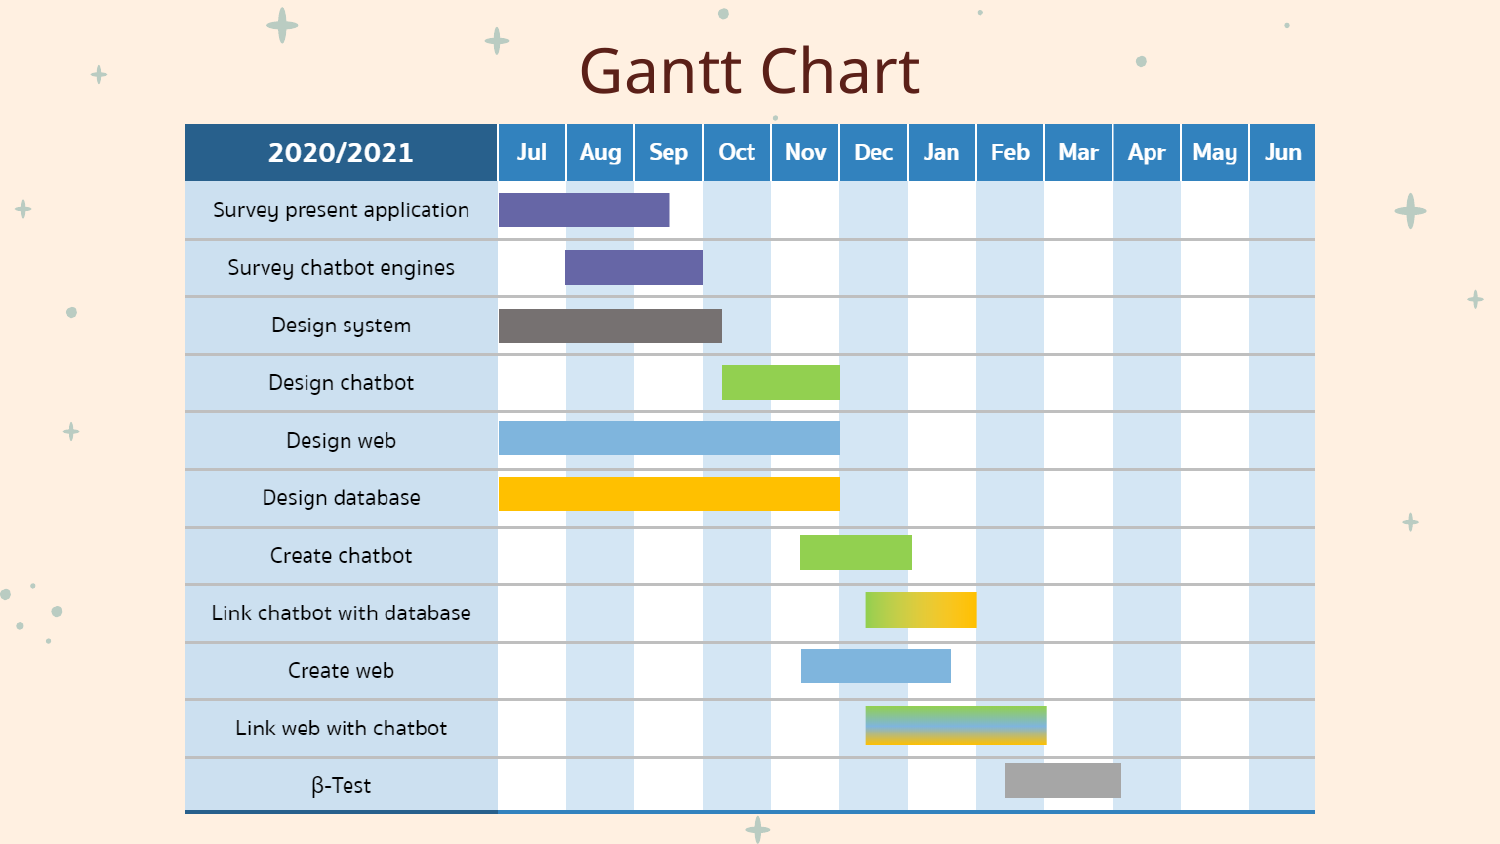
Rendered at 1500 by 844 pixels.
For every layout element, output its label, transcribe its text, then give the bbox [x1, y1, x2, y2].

title Gantt Chart [51, 16, 1449, 94]
picture [184, 123, 1315, 814]
